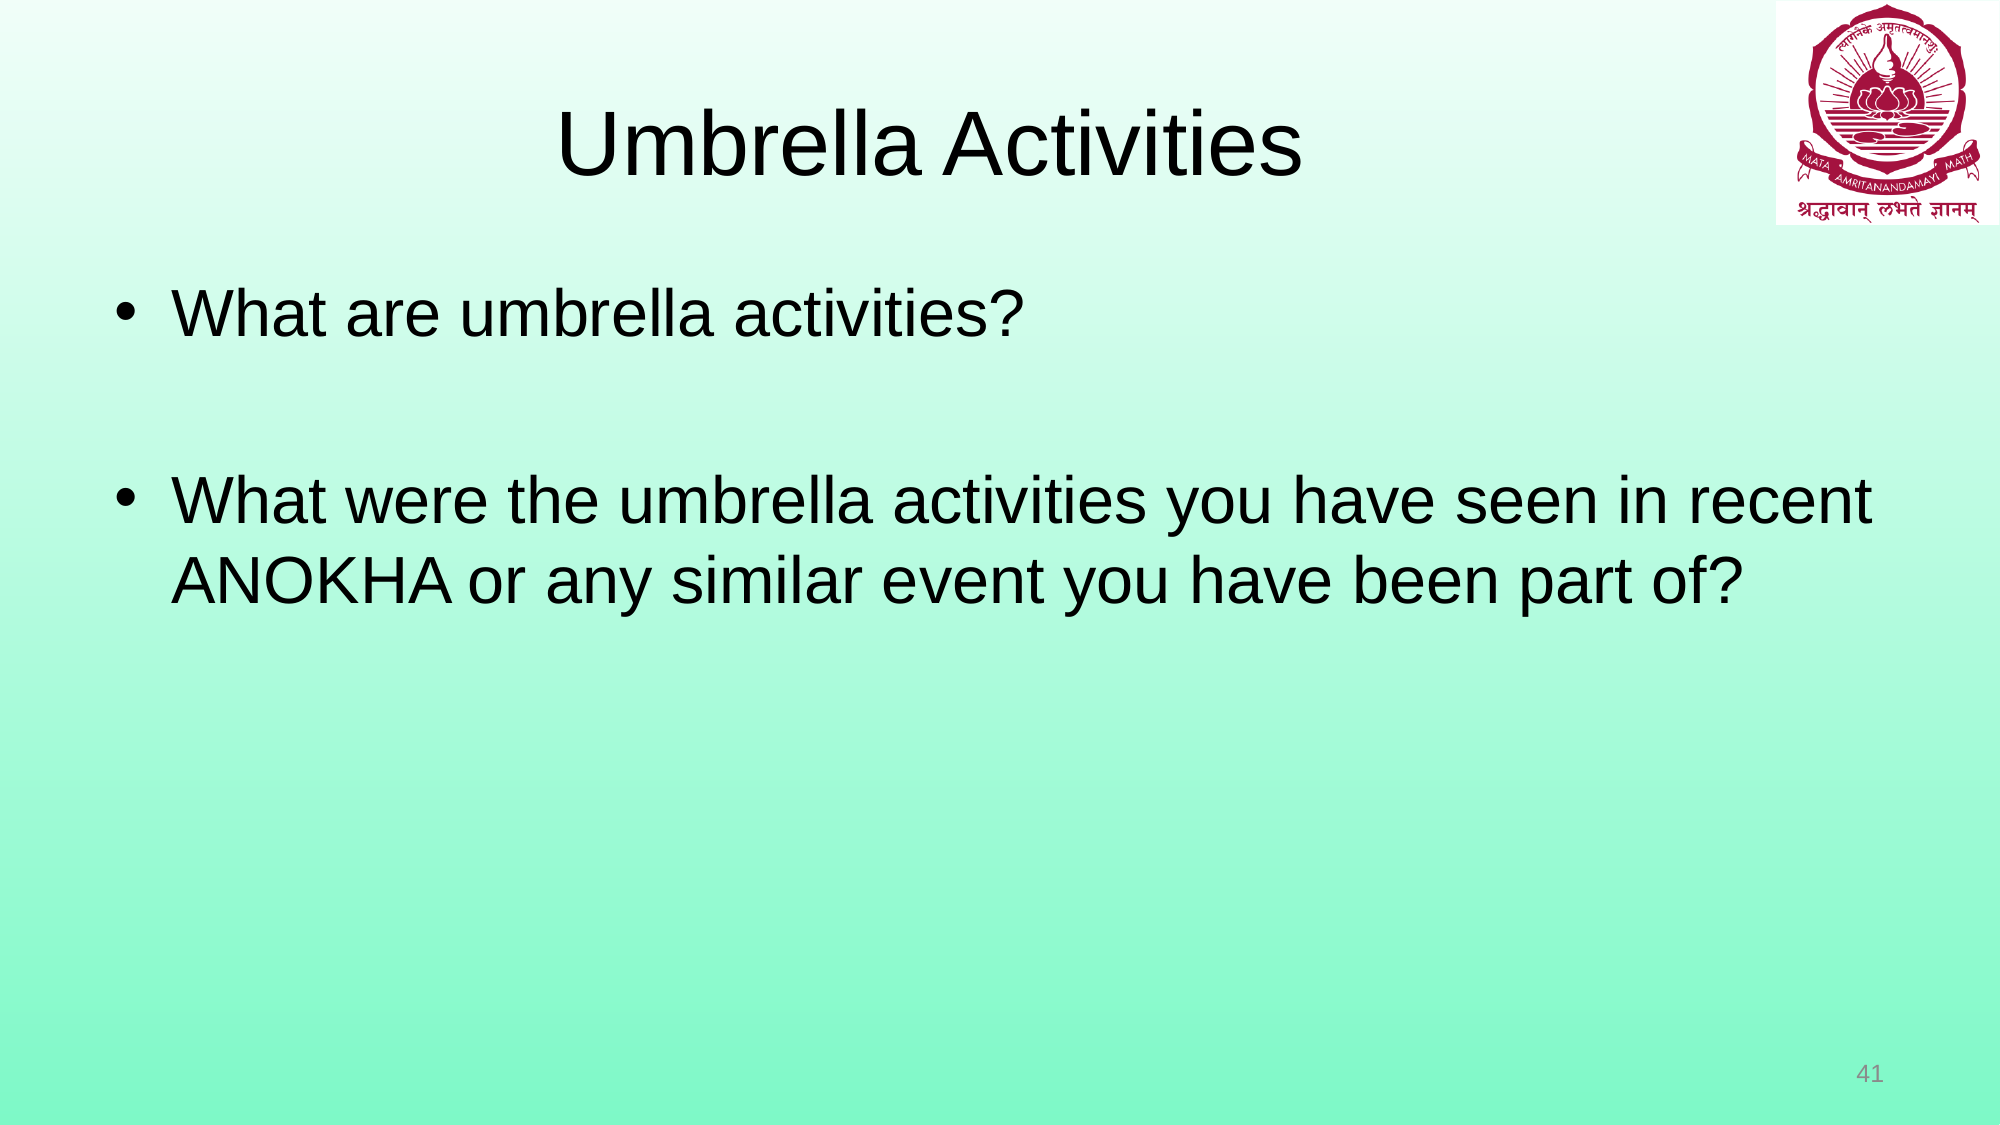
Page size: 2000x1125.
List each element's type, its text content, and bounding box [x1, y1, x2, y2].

list What are umbrella activities? What were the umbrella activities you have seen in recent ANOKHA or any similar event you have been part of? [99, 262, 1900, 1005]
title Umbrella Activities [99, 45, 1763, 233]
slide_number 41 [1432, 1042, 1900, 1103]
picture [1776, 1, 2000, 225]
